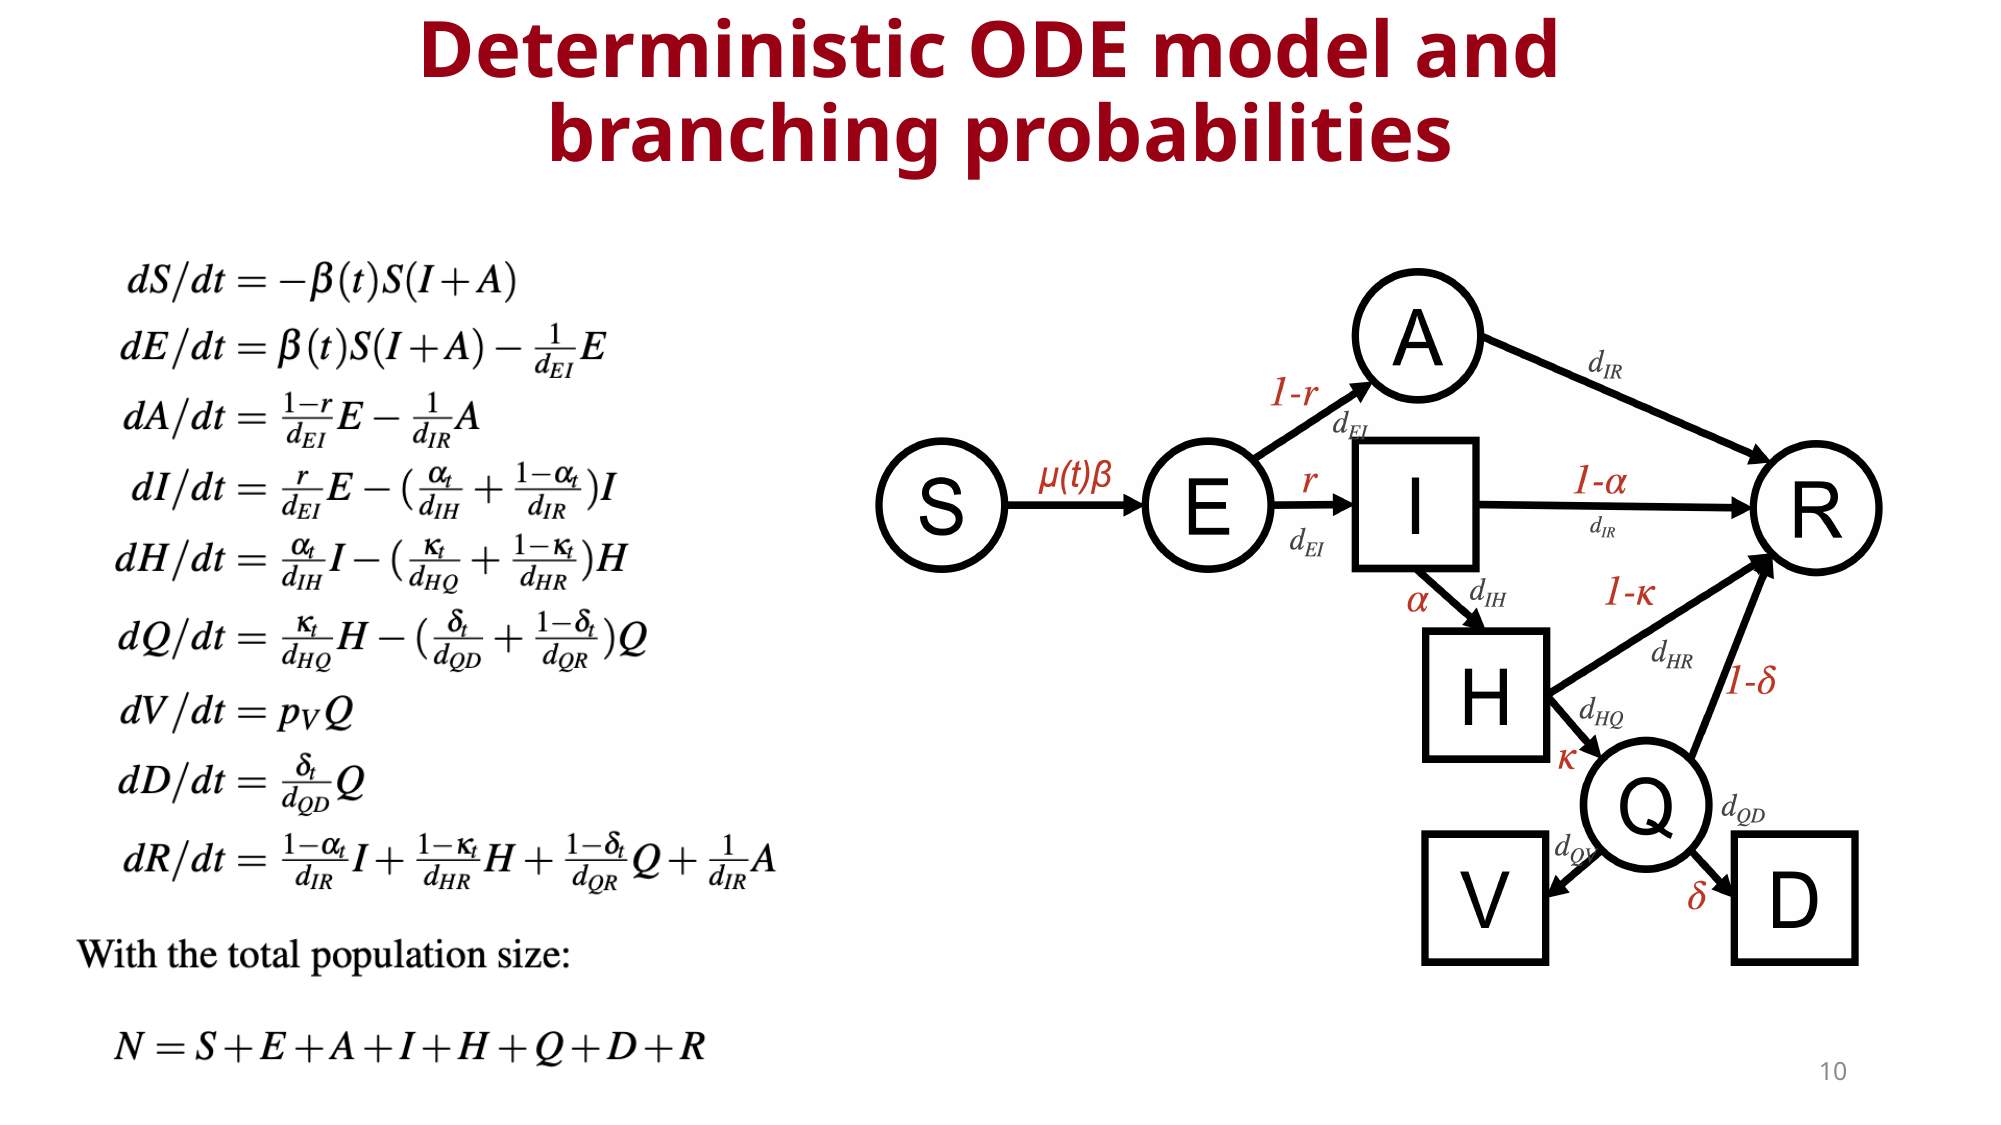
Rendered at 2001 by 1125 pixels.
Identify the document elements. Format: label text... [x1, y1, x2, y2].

slide_number 10 [1412, 1042, 1863, 1103]
picture [65, 235, 795, 1103]
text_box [829, 266, 1886, 995]
text_box Deterministic ODE model and branching probabilities [0, 0, 2000, 188]
